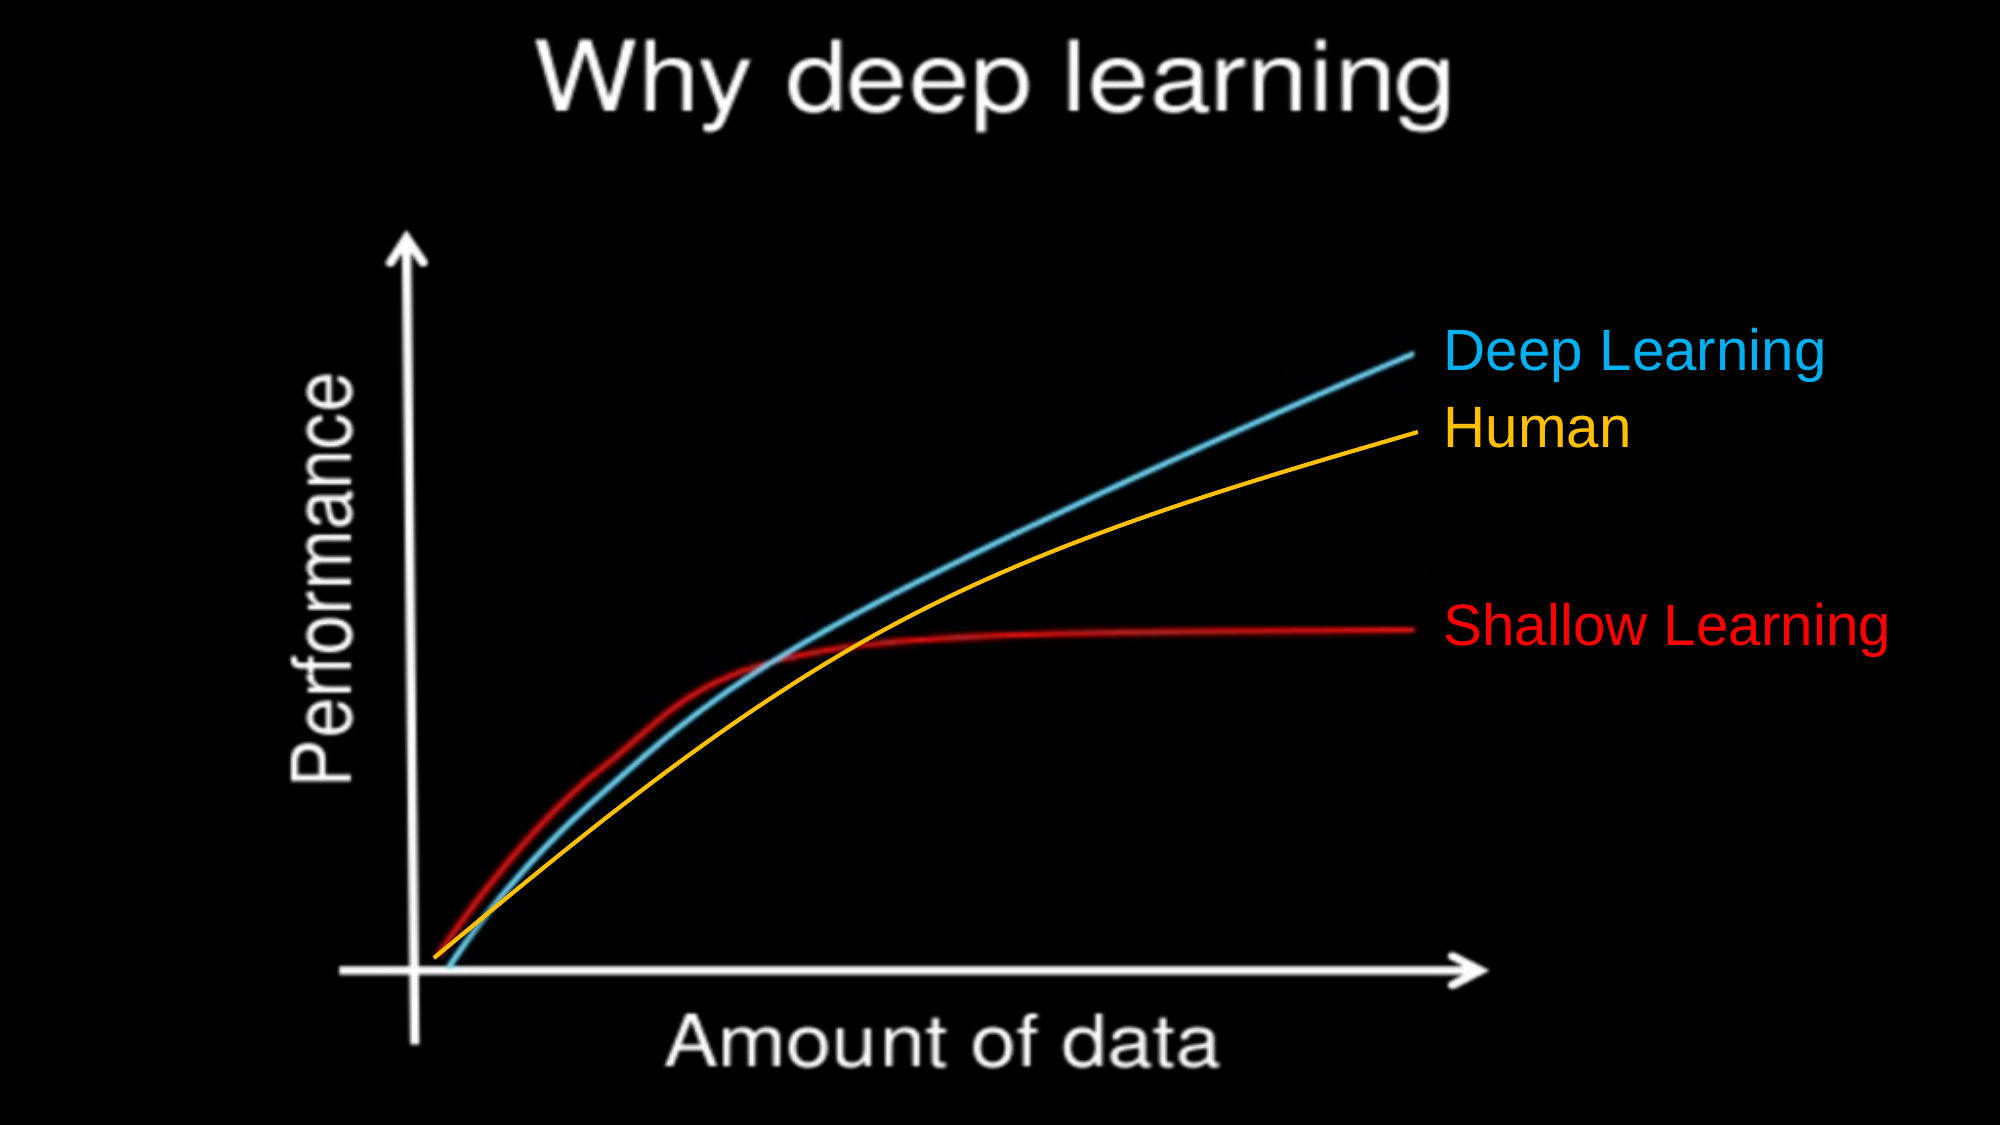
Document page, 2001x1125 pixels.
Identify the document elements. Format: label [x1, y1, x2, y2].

text_box [0, 0, 2000, 1125]
